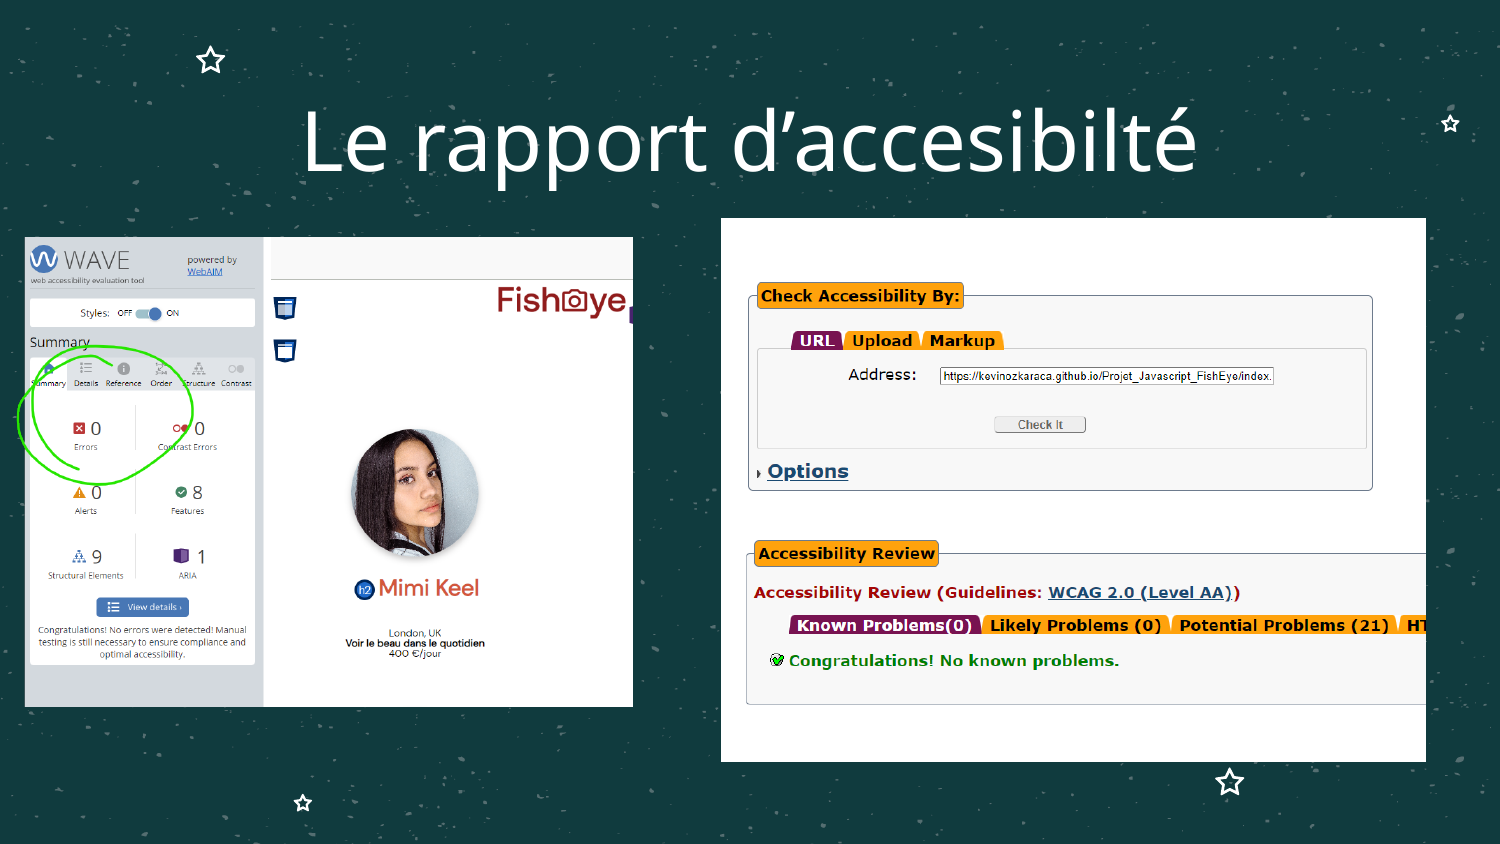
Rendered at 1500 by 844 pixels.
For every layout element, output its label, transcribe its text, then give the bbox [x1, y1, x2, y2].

picture [0, 0, 1500, 844]
title Le rapport d’accesibilté [285, 87, 1215, 175]
